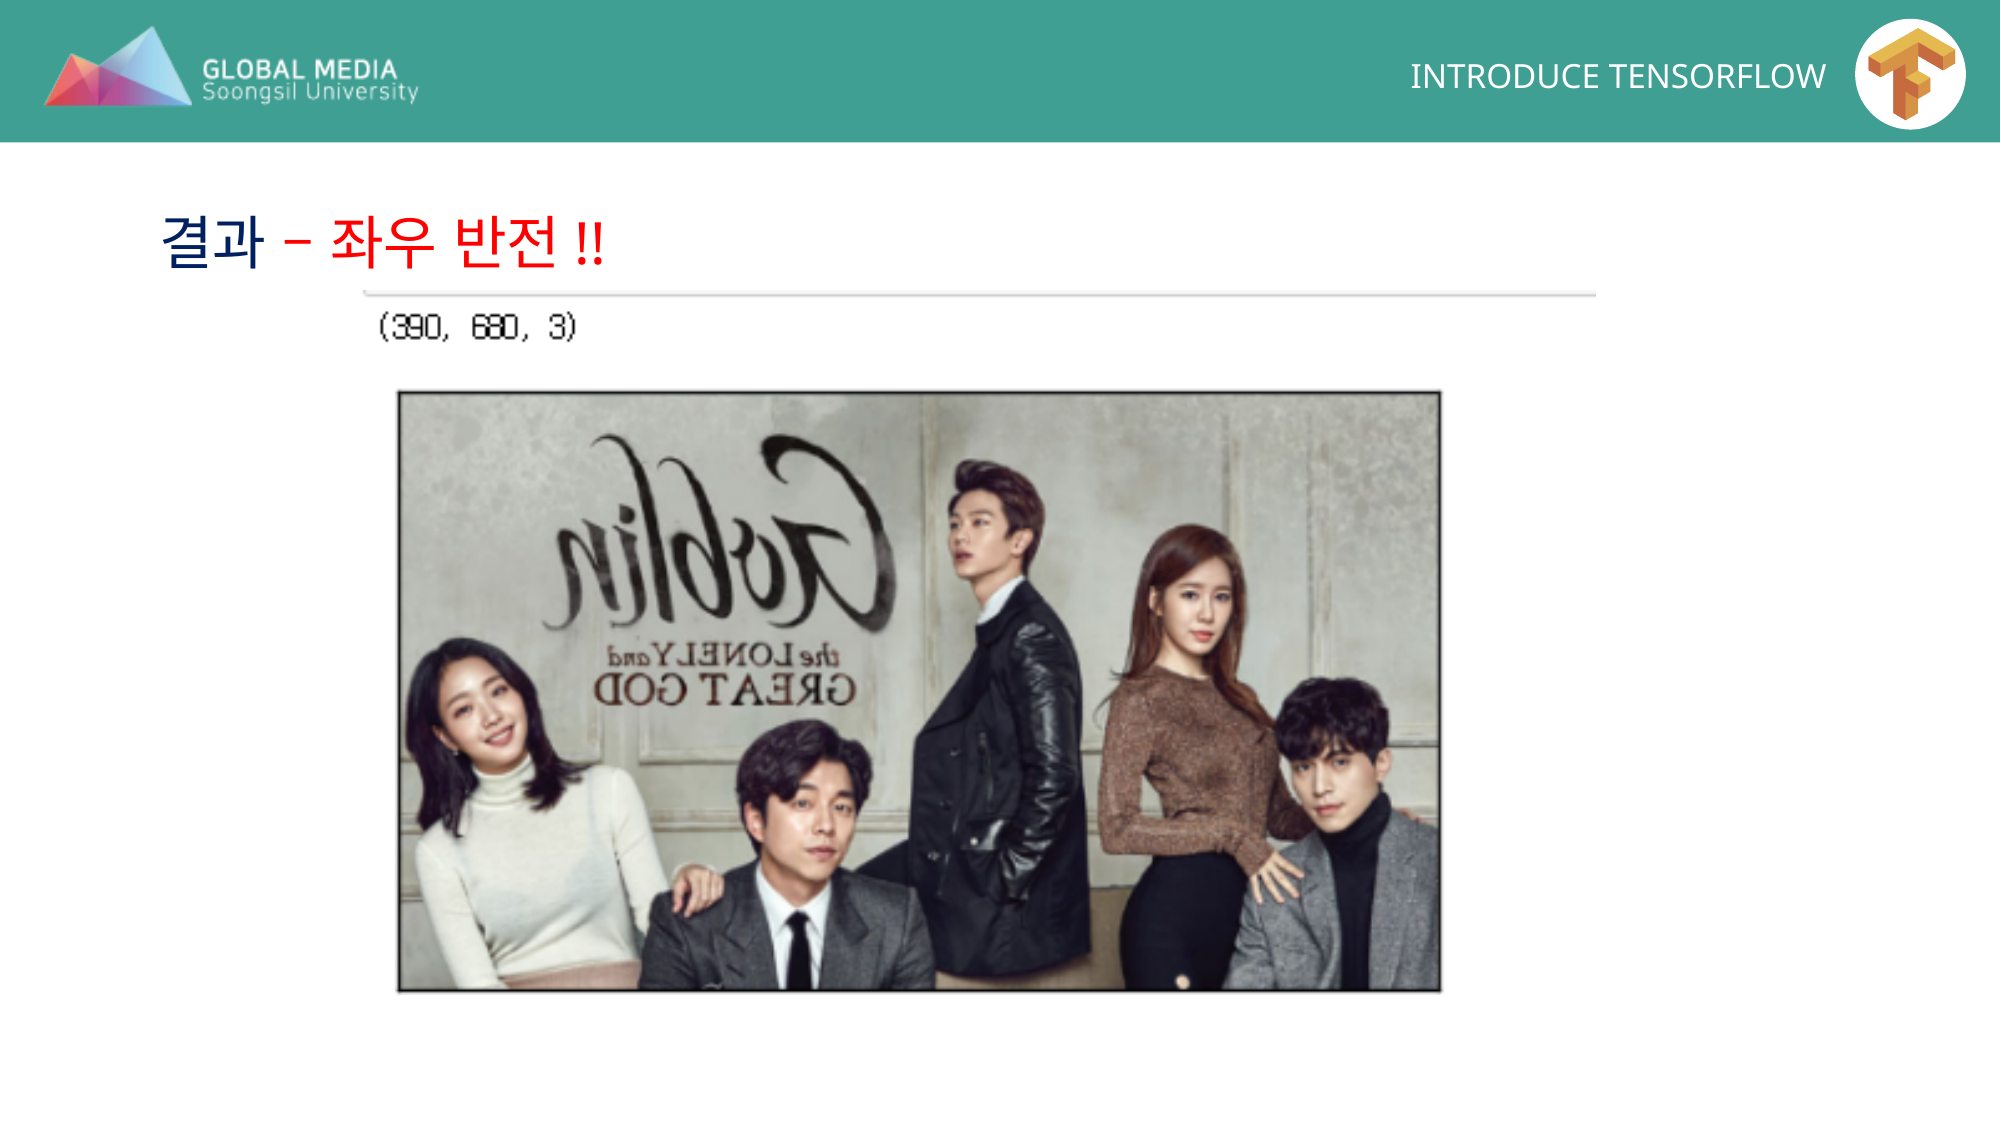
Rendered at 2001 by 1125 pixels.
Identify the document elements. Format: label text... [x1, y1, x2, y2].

picture [1864, 27, 1958, 121]
text_box 결과 – 좌우 반전!! [144, 136, 1870, 354]
picture [34, 18, 435, 121]
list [339, 290, 1596, 1020]
